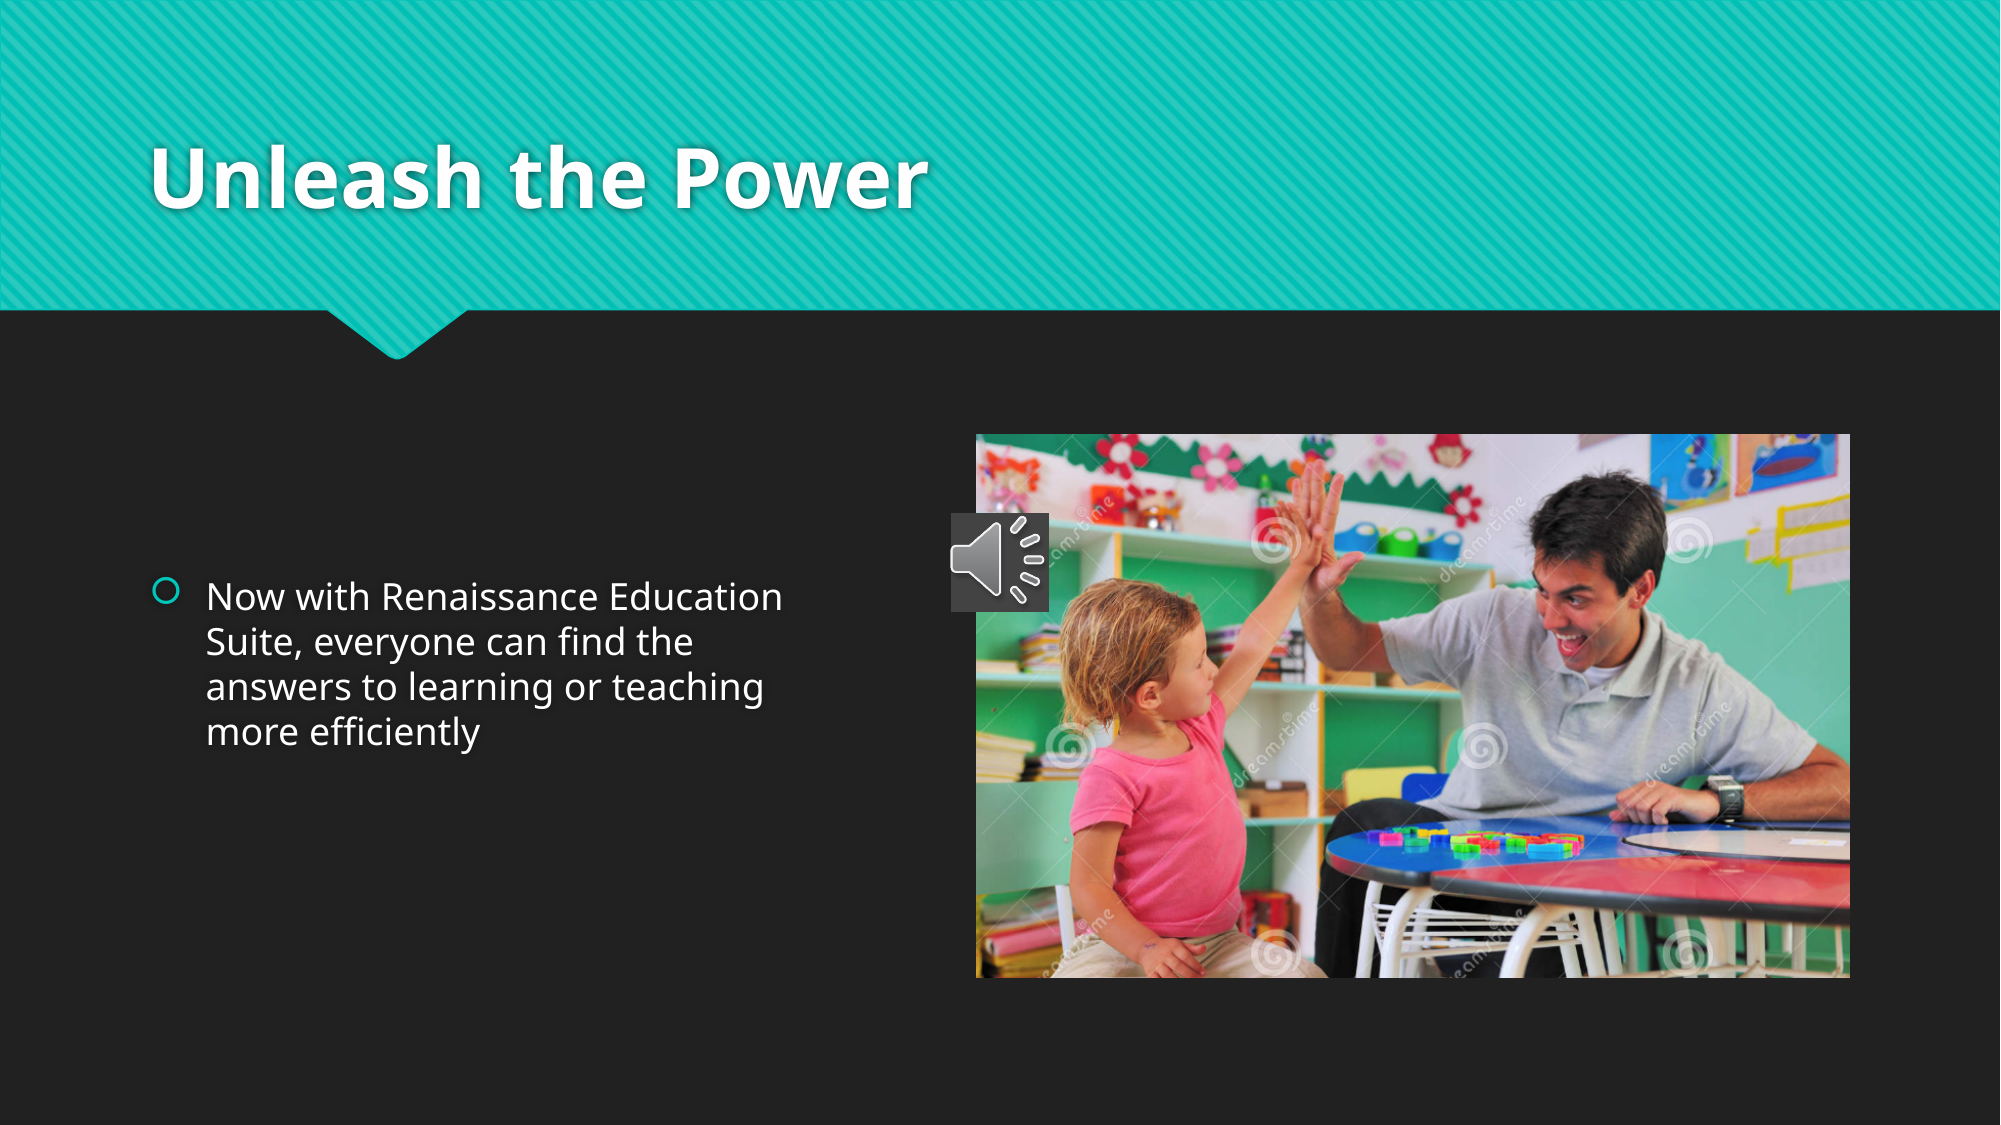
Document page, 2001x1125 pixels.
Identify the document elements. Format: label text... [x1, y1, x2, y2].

picture [949, 434, 1851, 978]
title Unleash the Power [132, 73, 1868, 233]
list Now with Renaissance Education Suite, everyone can find the answers to learning or teaching more efficiently [134, 364, 845, 962]
